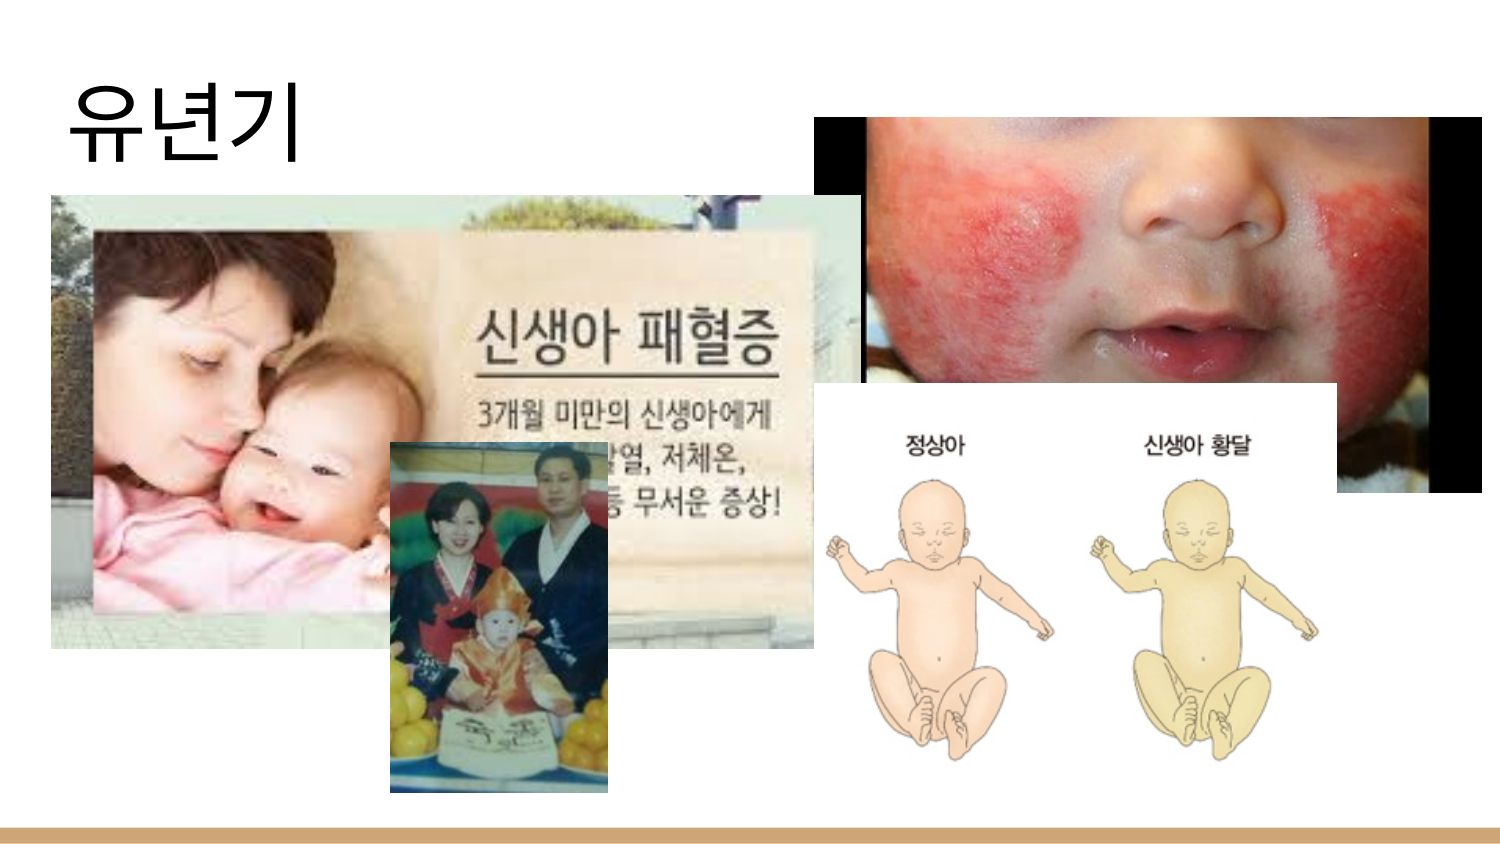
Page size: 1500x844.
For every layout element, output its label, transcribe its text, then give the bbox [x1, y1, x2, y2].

title 유년기 [51, 51, 1449, 189]
picture [50, 117, 1482, 794]
